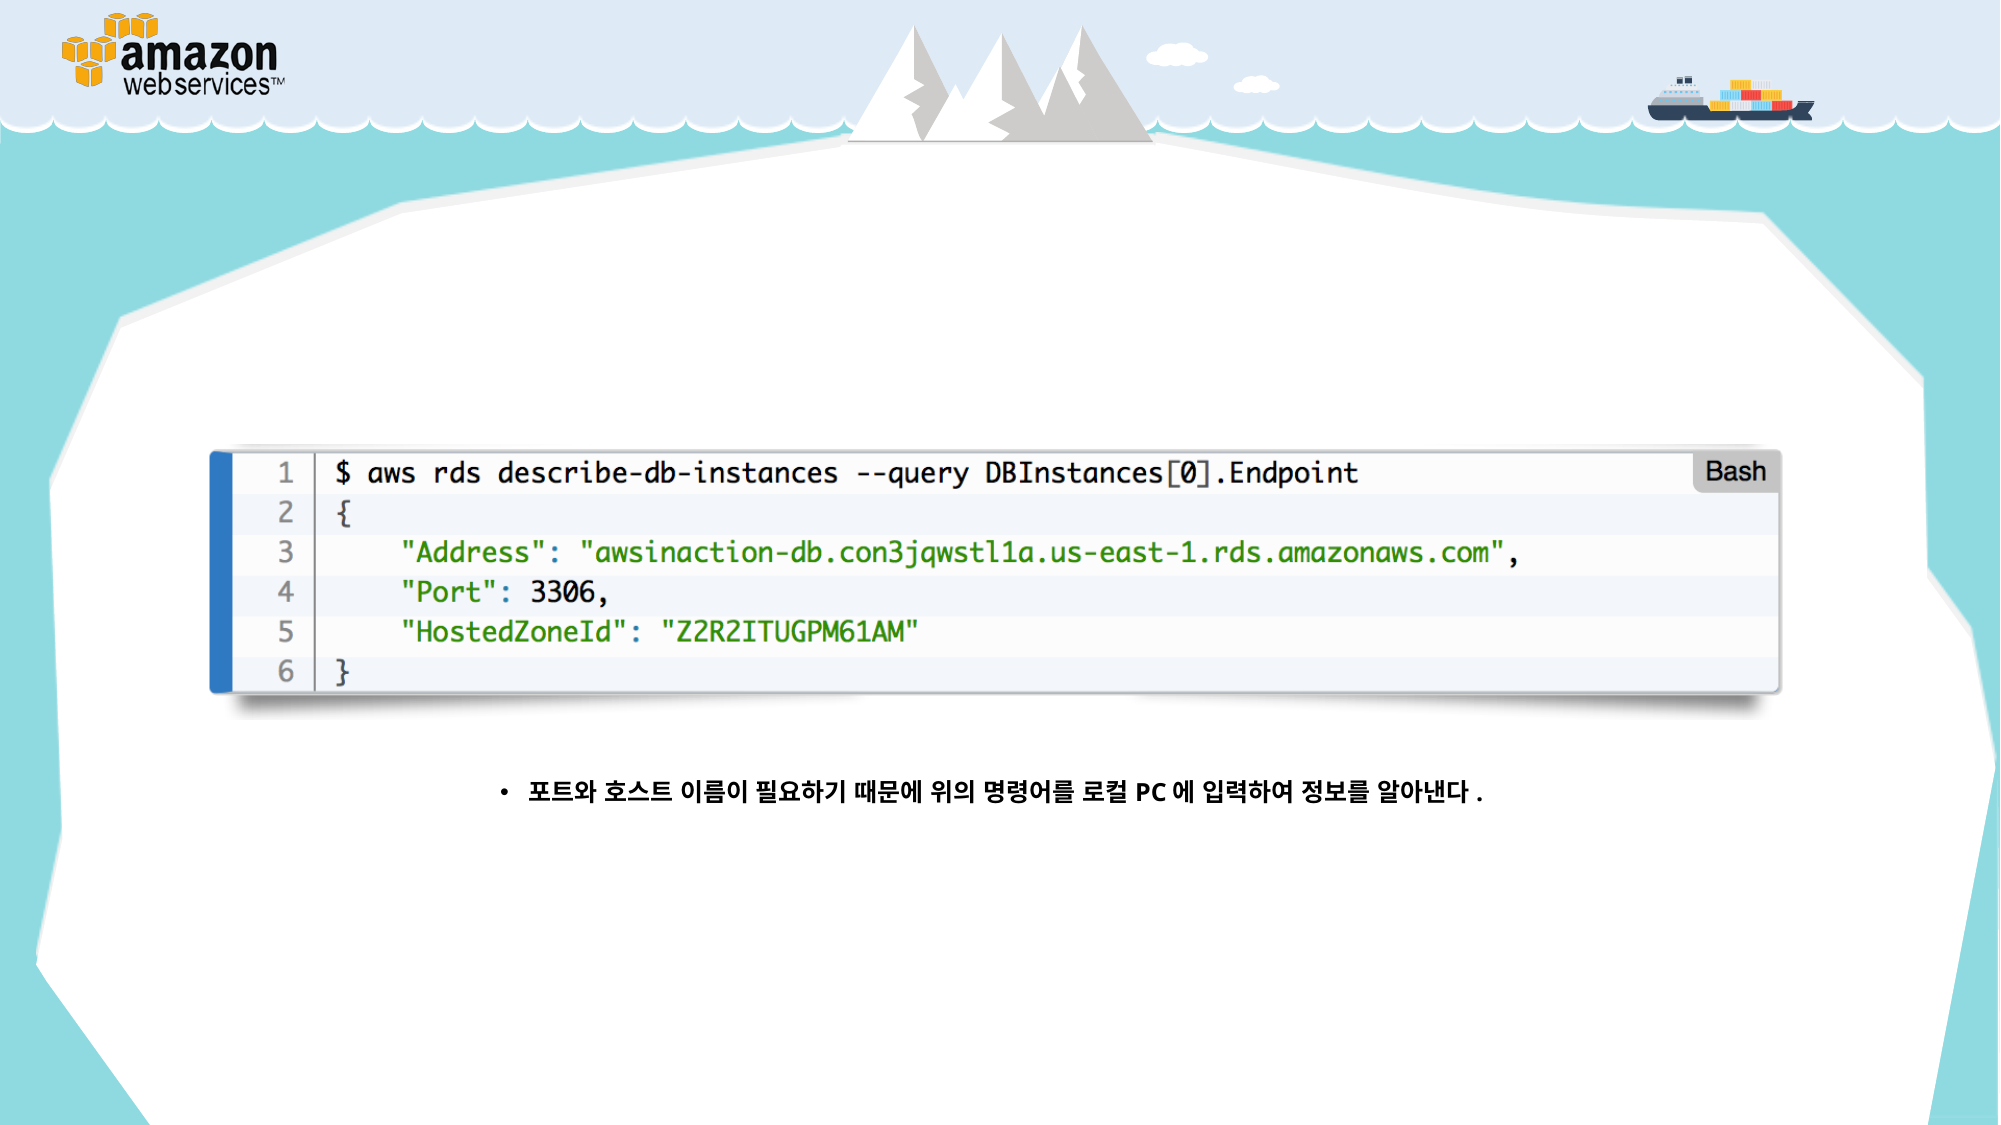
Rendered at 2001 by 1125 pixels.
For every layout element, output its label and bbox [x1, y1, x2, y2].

text_box [1153, 42, 1209, 67]
text_box [0, 119, 2000, 1125]
text_box [1647, 76, 1815, 119]
text_box [1233, 75, 1280, 94]
picture [195, 445, 1794, 721]
picture [43, 0, 301, 130]
text_box [847, 24, 1153, 143]
